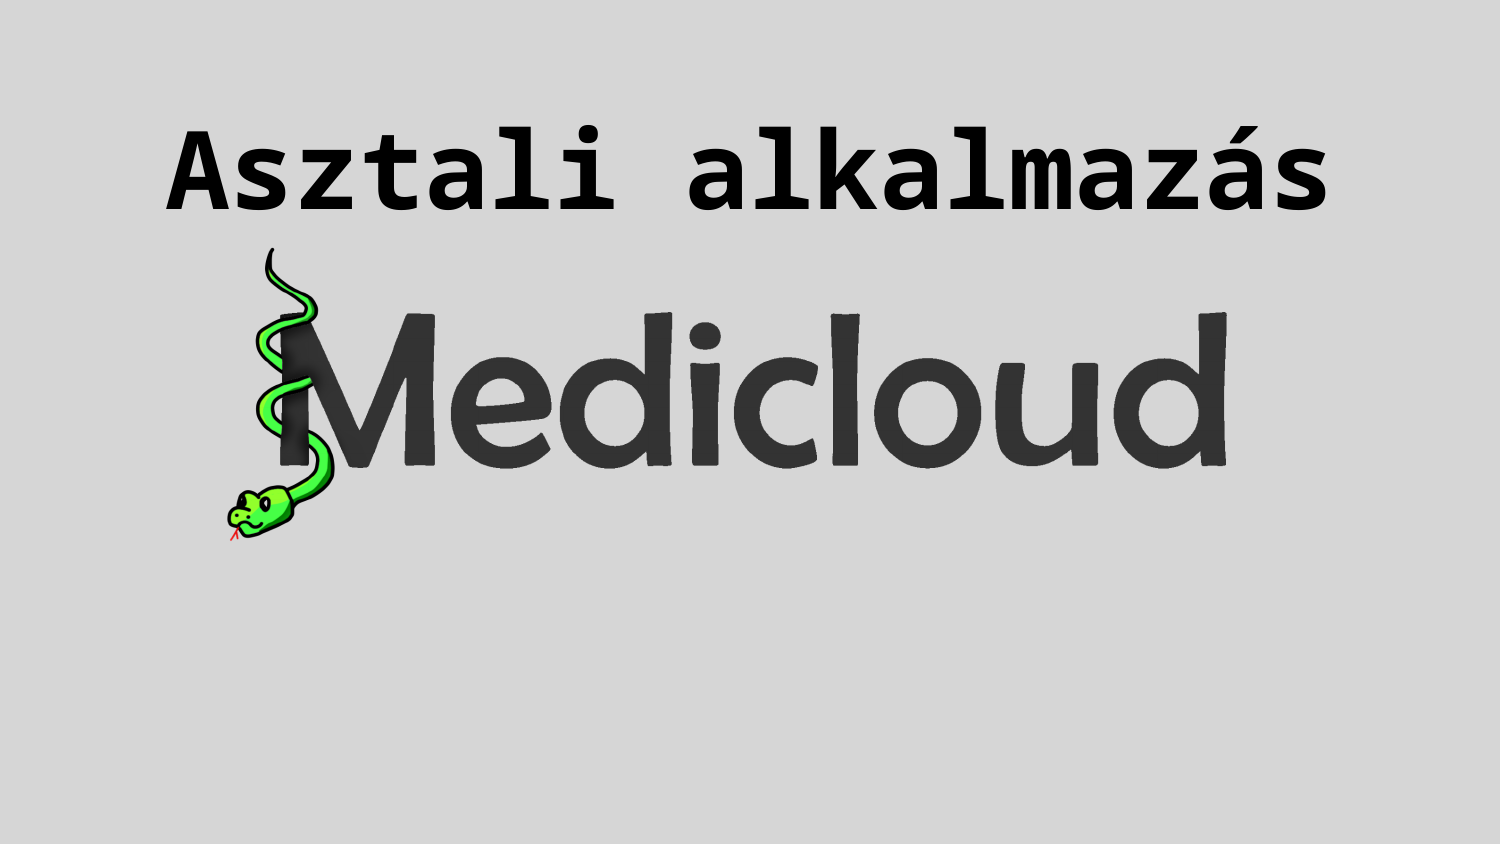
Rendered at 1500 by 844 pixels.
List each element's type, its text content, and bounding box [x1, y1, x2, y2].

picture [223, 246, 1242, 546]
title Asztali alkalmazás [51, 61, 1449, 247]
